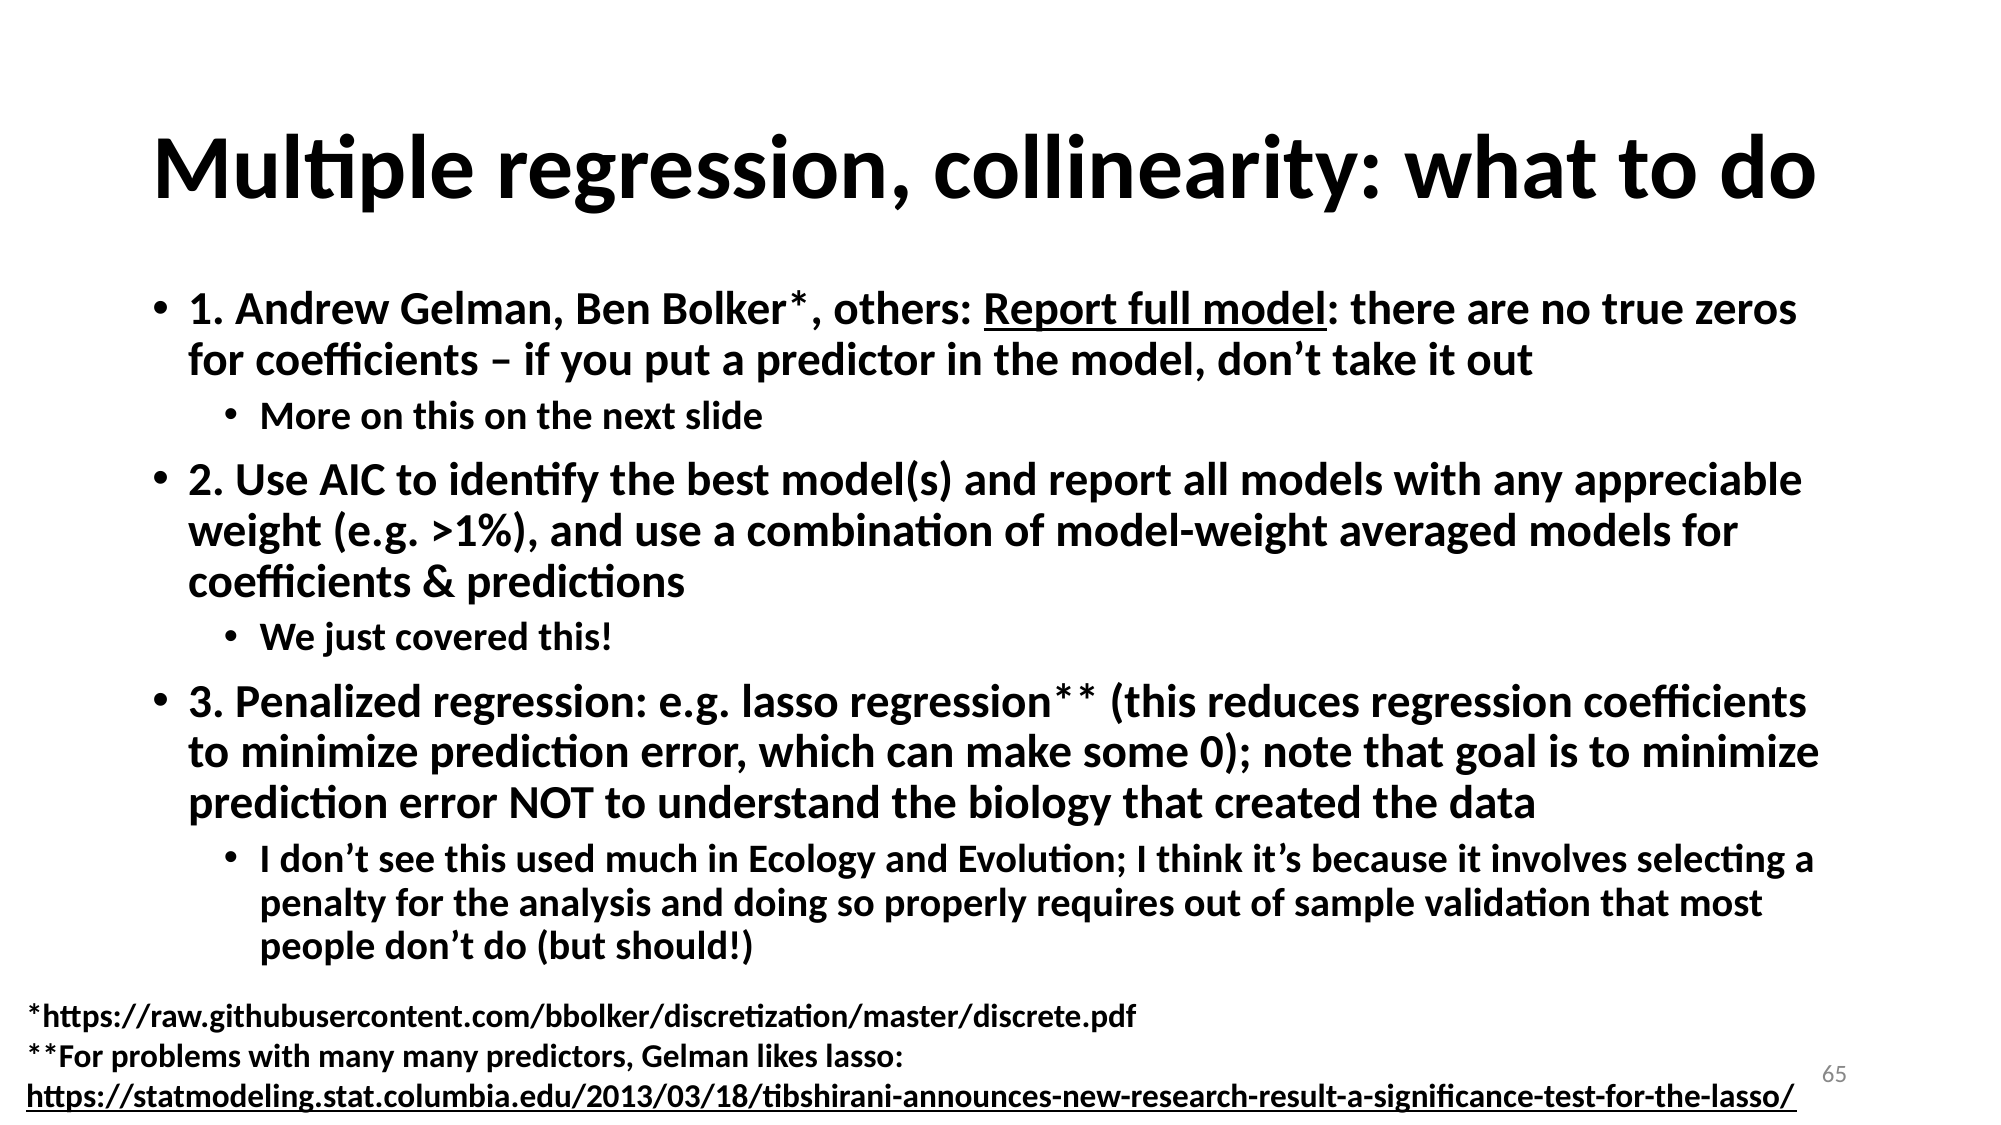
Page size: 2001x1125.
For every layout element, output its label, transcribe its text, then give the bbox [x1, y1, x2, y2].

list 1. Andrew Gelman, Ben Bolker*, others: Report full model: there are no true zeros for coefficients – if you put a predictor in the model, don’t take it out More on this on the next slide 2. Use AIC to identify the best model(s) and report all models with any appreciable weight (e.g. >1%), and use a combination of model-weight averaged models for coefficients & predictions We just covered this! 3. Penalized regression: e.g. lasso regression** (this reduces regression coefficients to minimize prediction error, which can make some 0); note that goal is to minimize prediction error NOT to understand the biology that created the data I don’t see this used much in Ecology and Evolution; I think it’s because it involves selecting a penalty for the analysis and doing so properly requires out of sample validation that most people don’t do (but should!) [137, 276, 1863, 986]
text_box *https://raw.githubusercontent.com/bbolker/discretization/master/discrete.pdf **For problems with many many predictors, Gelman likes lasso: https://statmodeling.stat.columbia.edu/2013/03/18/tibshirani-announces-new-research-result-a-significance-test-for-the-lasso/ [10, 986, 1912, 1125]
slide_number ‹#› [1412, 1042, 1863, 1103]
title Multiple regression, collinearity: what to do [137, 59, 1863, 276]
